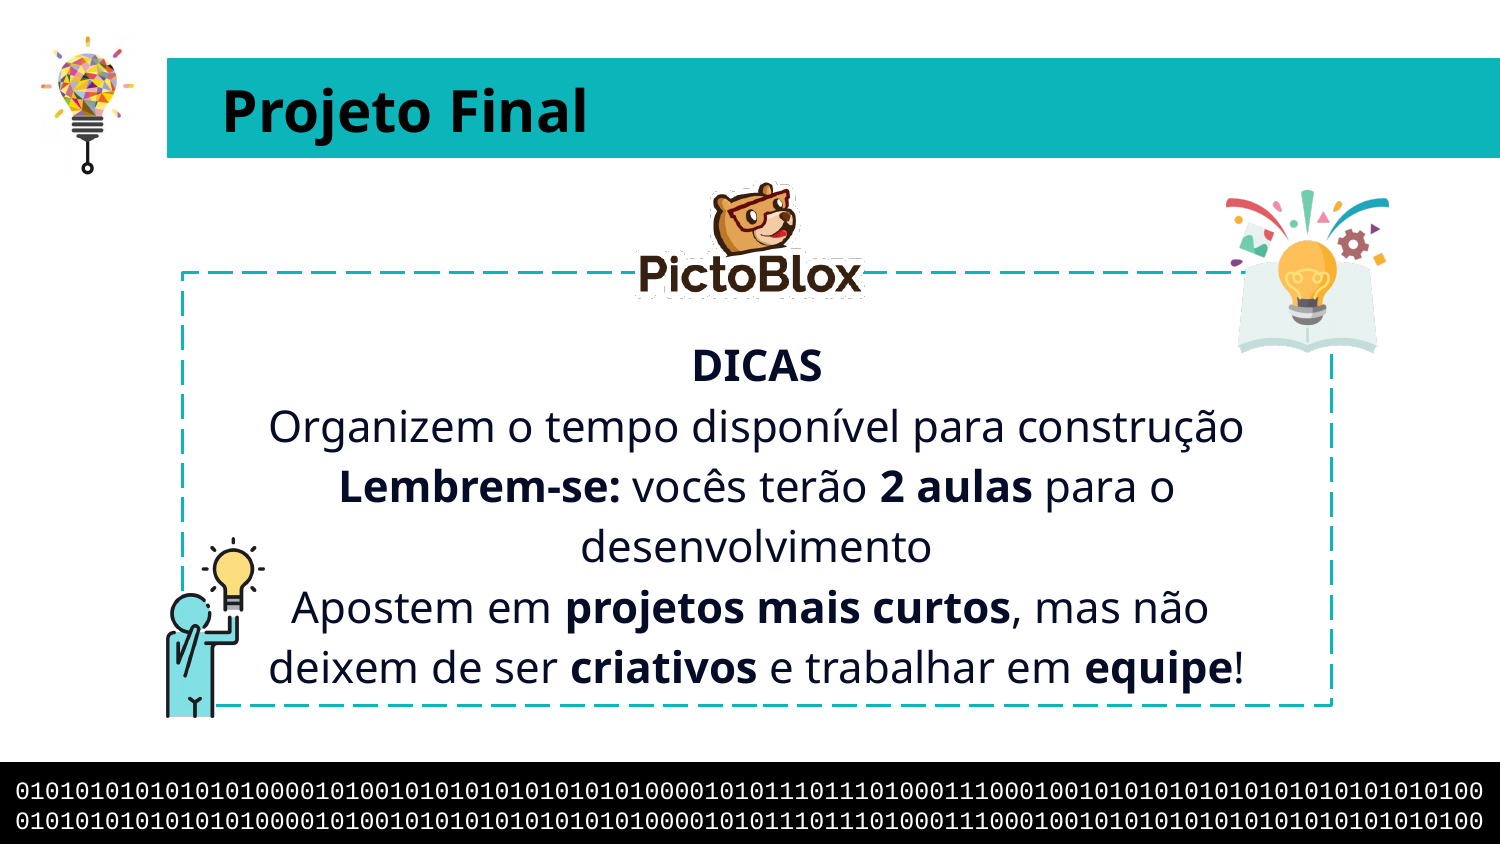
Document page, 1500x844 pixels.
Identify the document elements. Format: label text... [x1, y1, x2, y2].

picture [38, 32, 140, 179]
text_box [167, 58, 1211, 158]
text_box 0101010101010101000010100101010101010101010000101011101110100011100010010101010101010101010101010001010101010101010000101001010101010101010100001010111011101000111000100101010101010101010101010100 [0, 759, 1500, 841]
picture [124, 536, 307, 719]
text_box DICAS Organizem o tempo disponível para construção Lembrem-se: vocês terão 2 aulas para o desenvolvimento Apostem em projetos mais curtos, mas não deixem de ser criativos e trabalhar em equipe! [182, 272, 1332, 706]
title Projeto Final [206, 58, 1500, 153]
text_box [1403, 153, 1500, 158]
picture [1216, 134, 1398, 391]
picture [635, 178, 865, 299]
